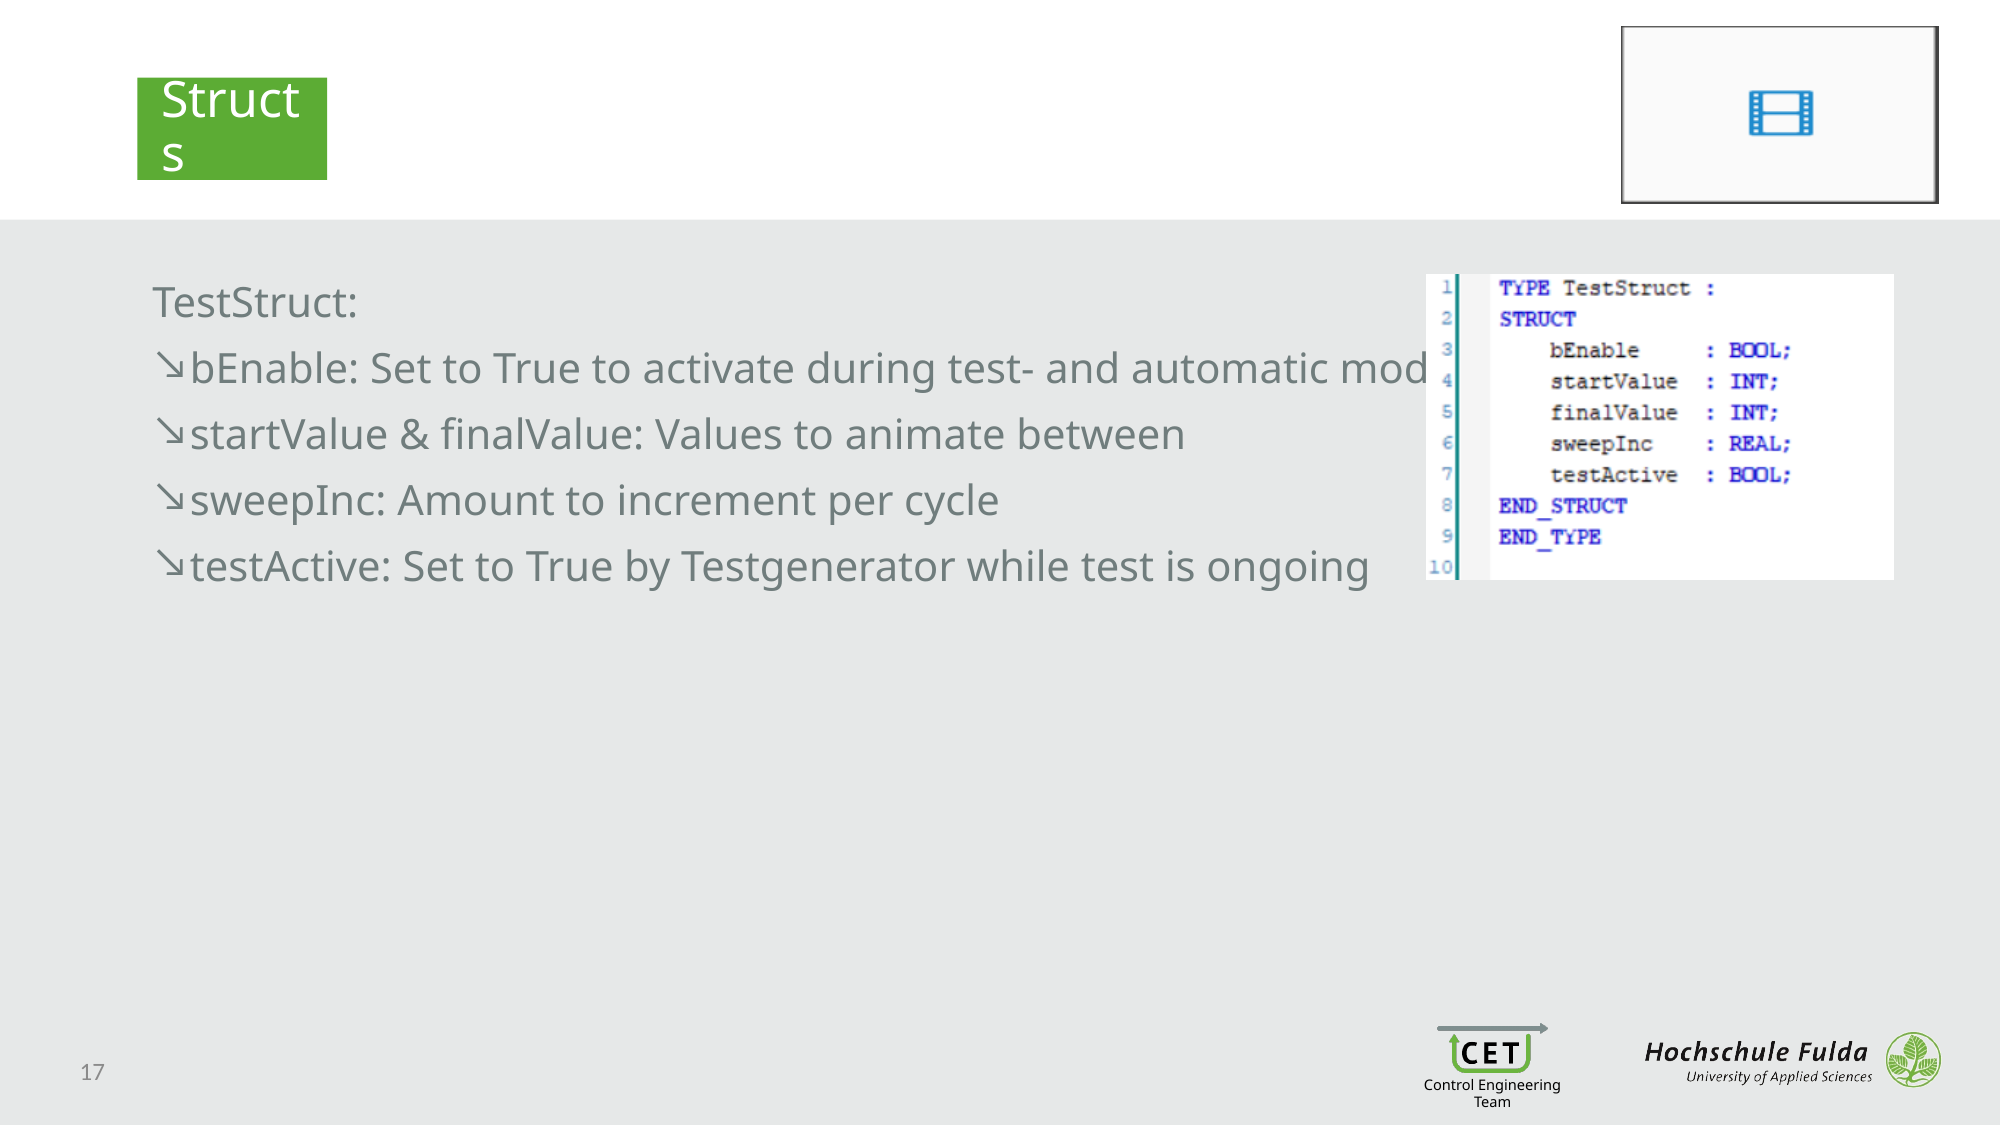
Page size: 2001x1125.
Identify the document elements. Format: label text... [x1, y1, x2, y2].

picture [1426, 274, 1894, 580]
title Structs [137, 77, 328, 180]
picture [1628, 1020, 1960, 1103]
list TestStruct: bEnable: Set to True to activate during test- and automatic modes startValue & finalValue: Values to animate between sweepInc: Amount to increment per cycle testActive: Set to True by Testgenerator while test is ongoing [137, 274, 1863, 989]
picture [1437, 1023, 1548, 1073]
slide_number 17 [3, 1040, 121, 1101]
